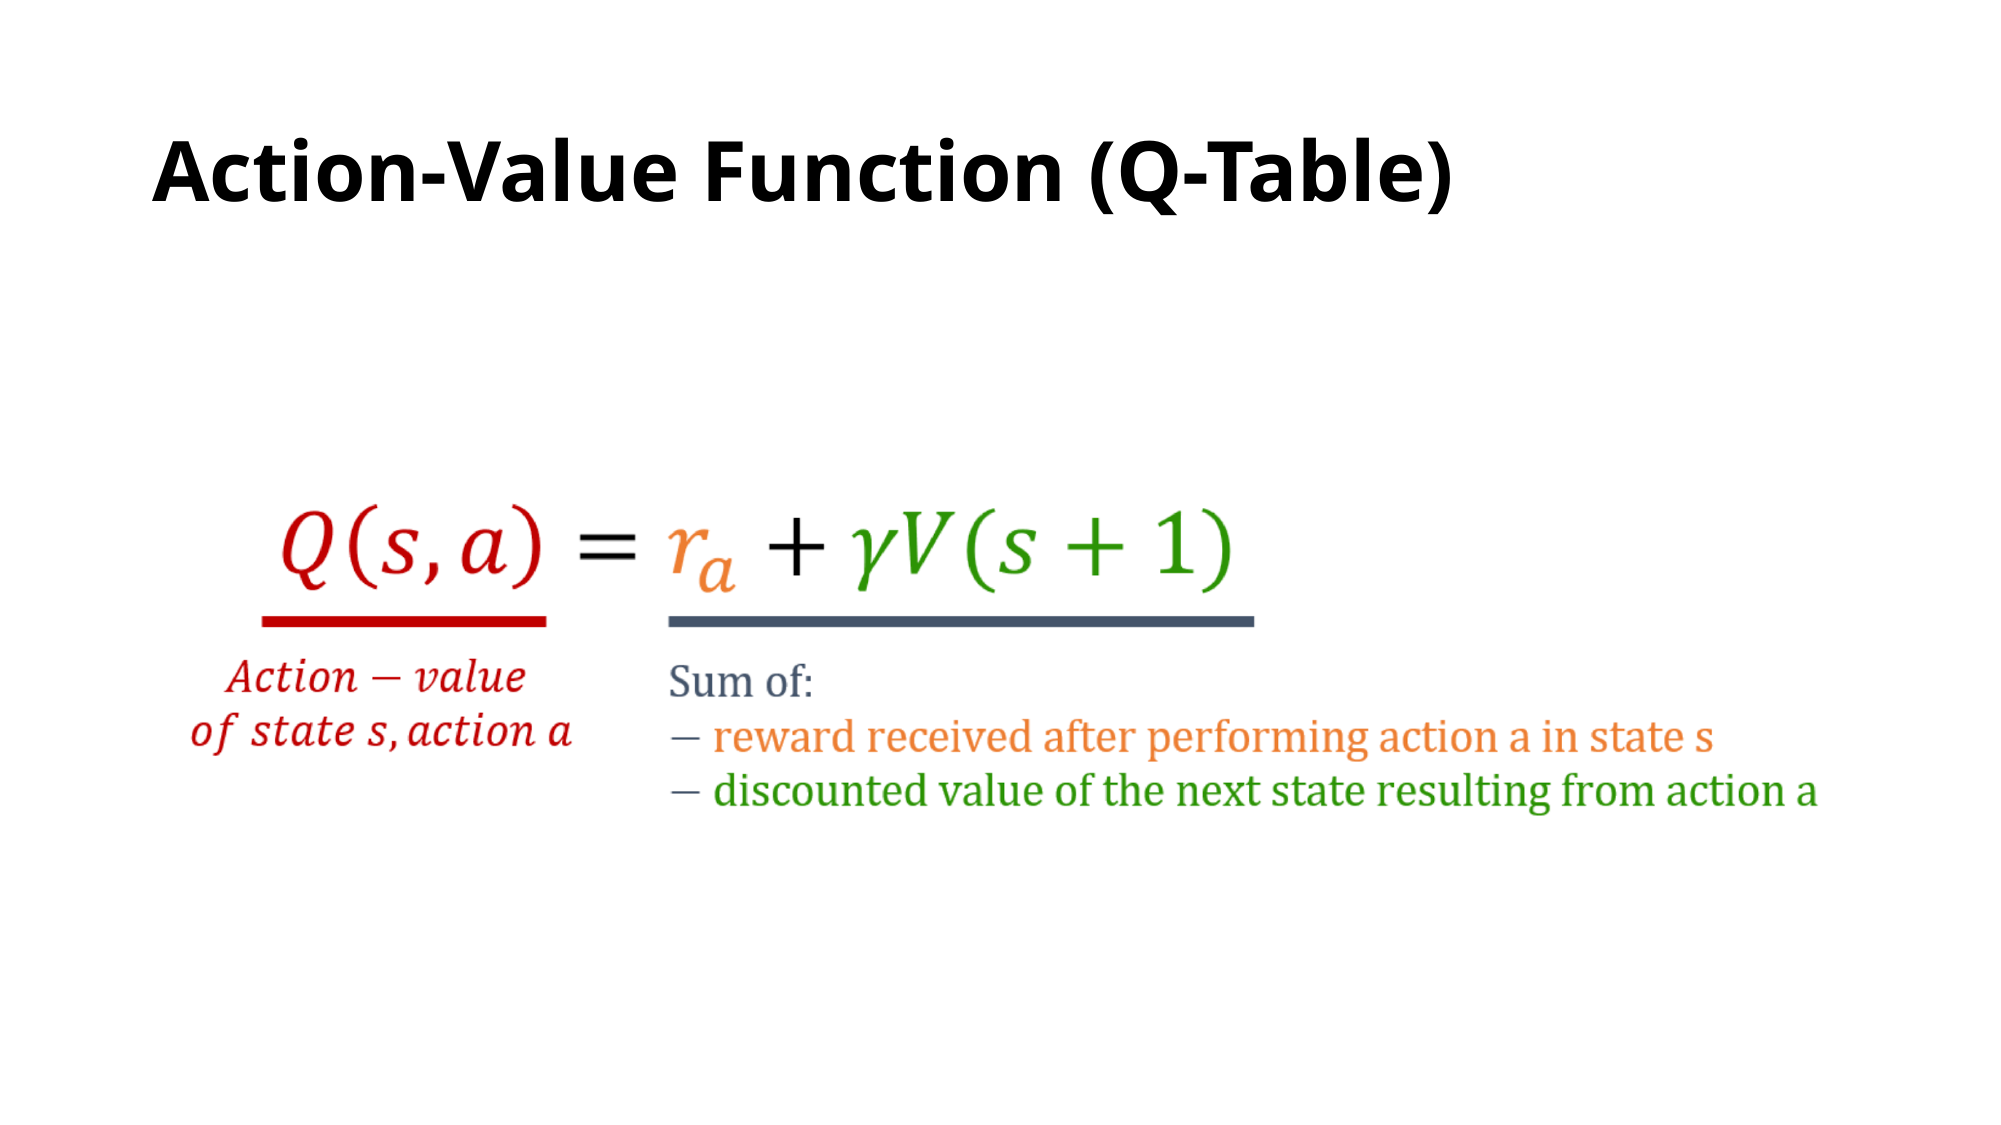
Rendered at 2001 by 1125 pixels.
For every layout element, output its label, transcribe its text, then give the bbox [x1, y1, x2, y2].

title Action-Value Function (Q-Table) [137, 59, 1863, 278]
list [137, 477, 1863, 836]
